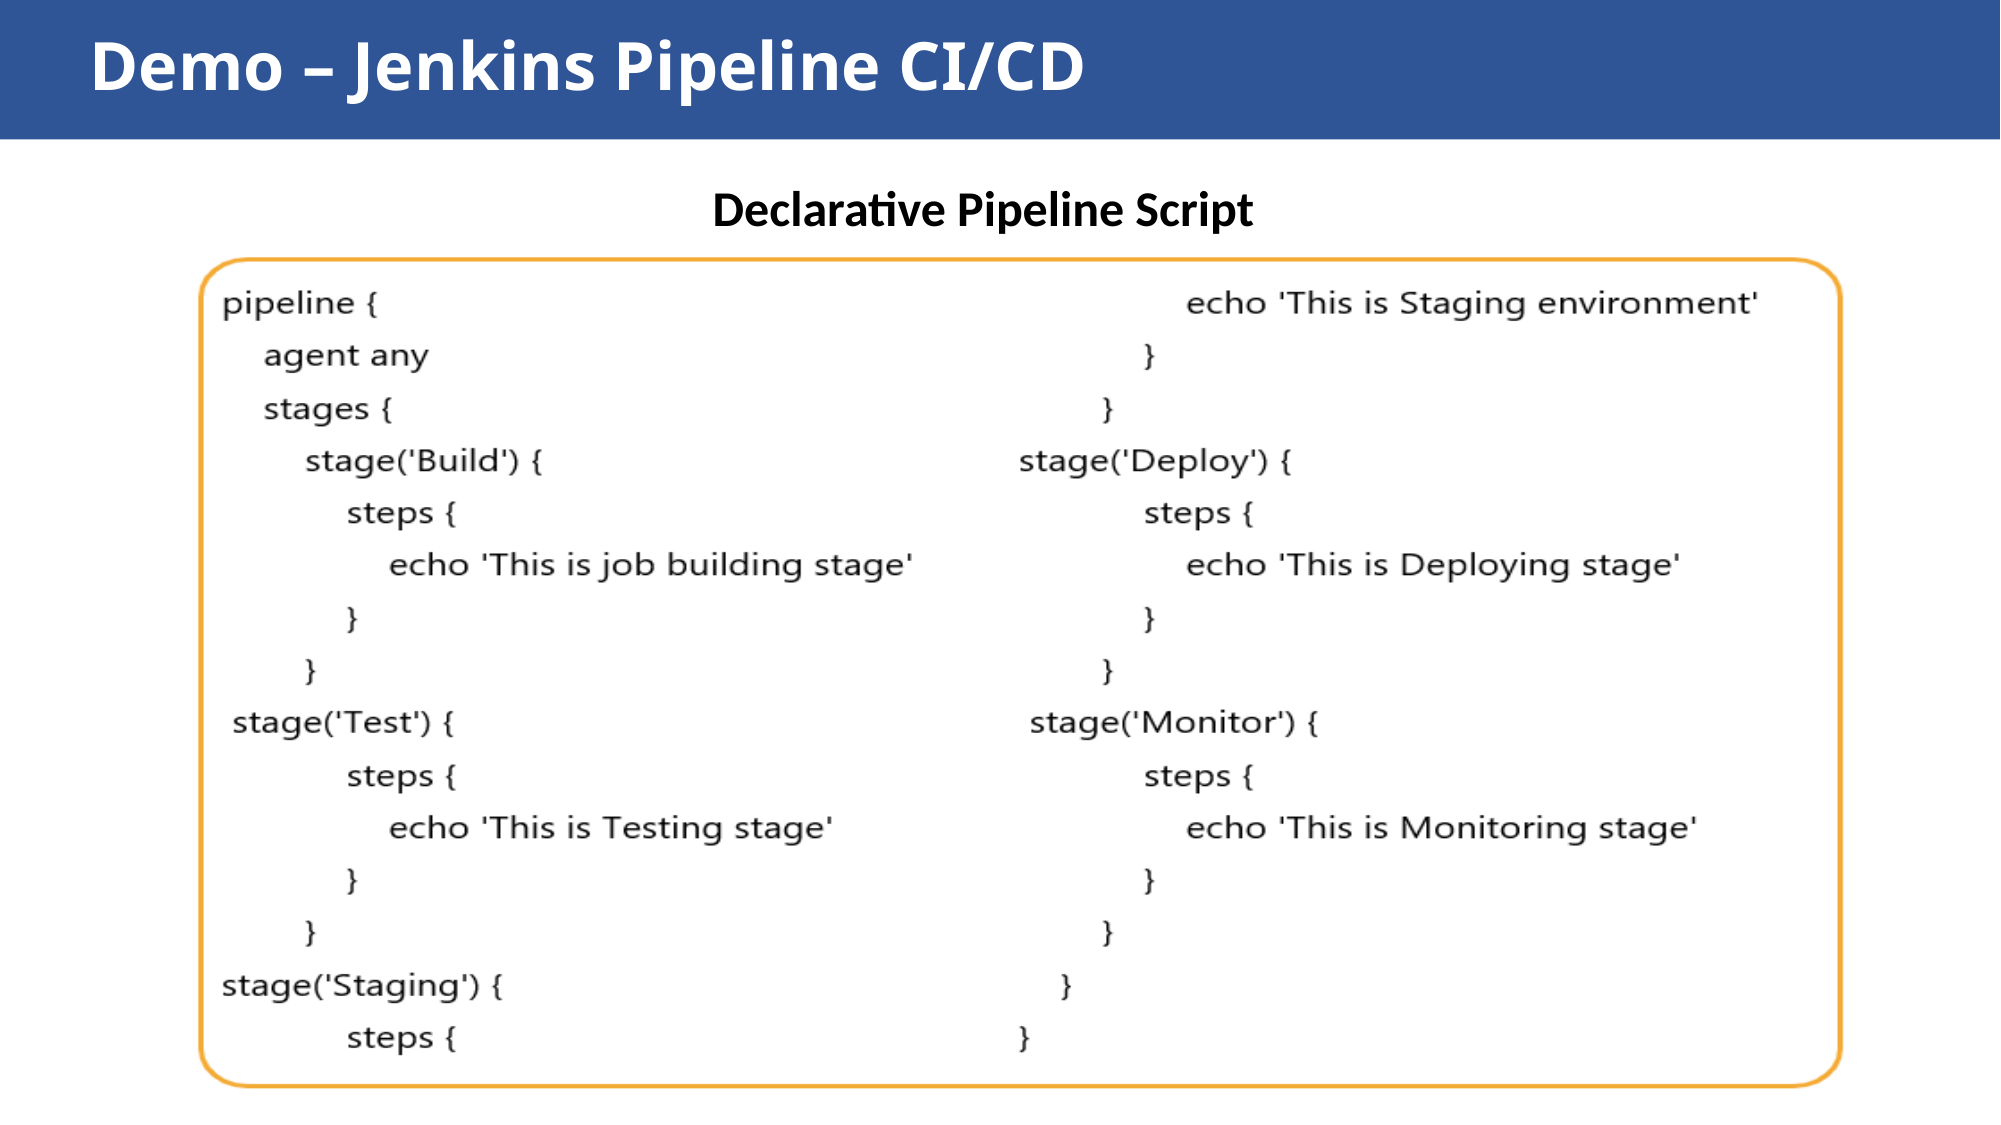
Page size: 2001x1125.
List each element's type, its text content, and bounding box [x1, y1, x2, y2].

text_box Declarative Pipeline Script [692, 156, 1284, 243]
picture [179, 243, 1863, 1103]
title Demo – Jenkins Pipeline CI/CD [69, 26, 1625, 111]
